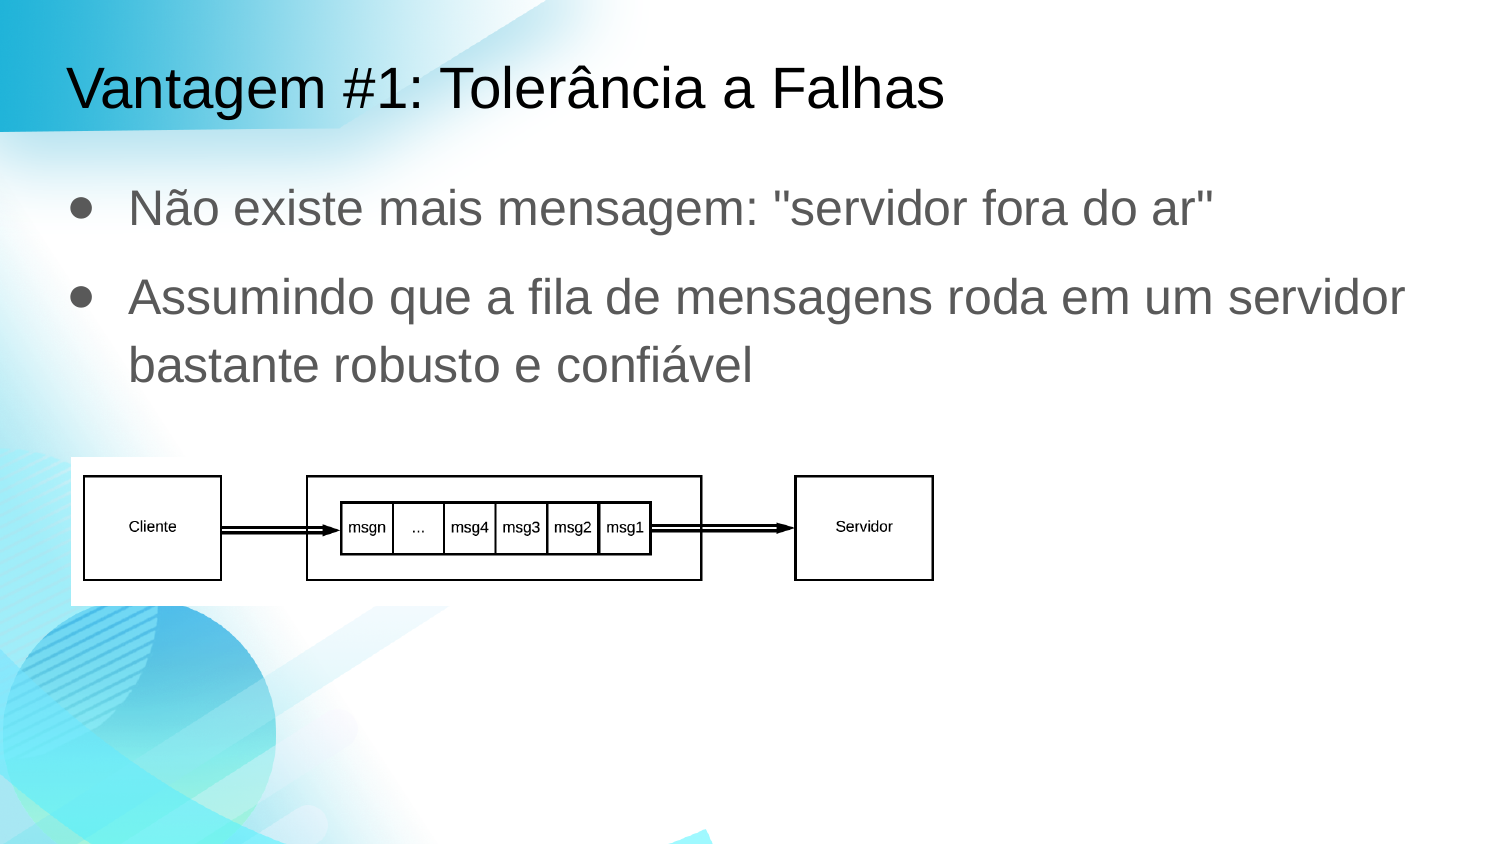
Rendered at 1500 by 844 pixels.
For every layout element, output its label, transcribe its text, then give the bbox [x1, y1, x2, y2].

title Vantagem #1: Tolerância a Falhas [51, 35, 1449, 130]
picture [0, 0, 1500, 844]
list Não existe mais mensagem: "servidor fora do ar" Assumindo que a fila de mensagens roda em um servidor bastante robusto e confiável [38, 151, 1437, 287]
